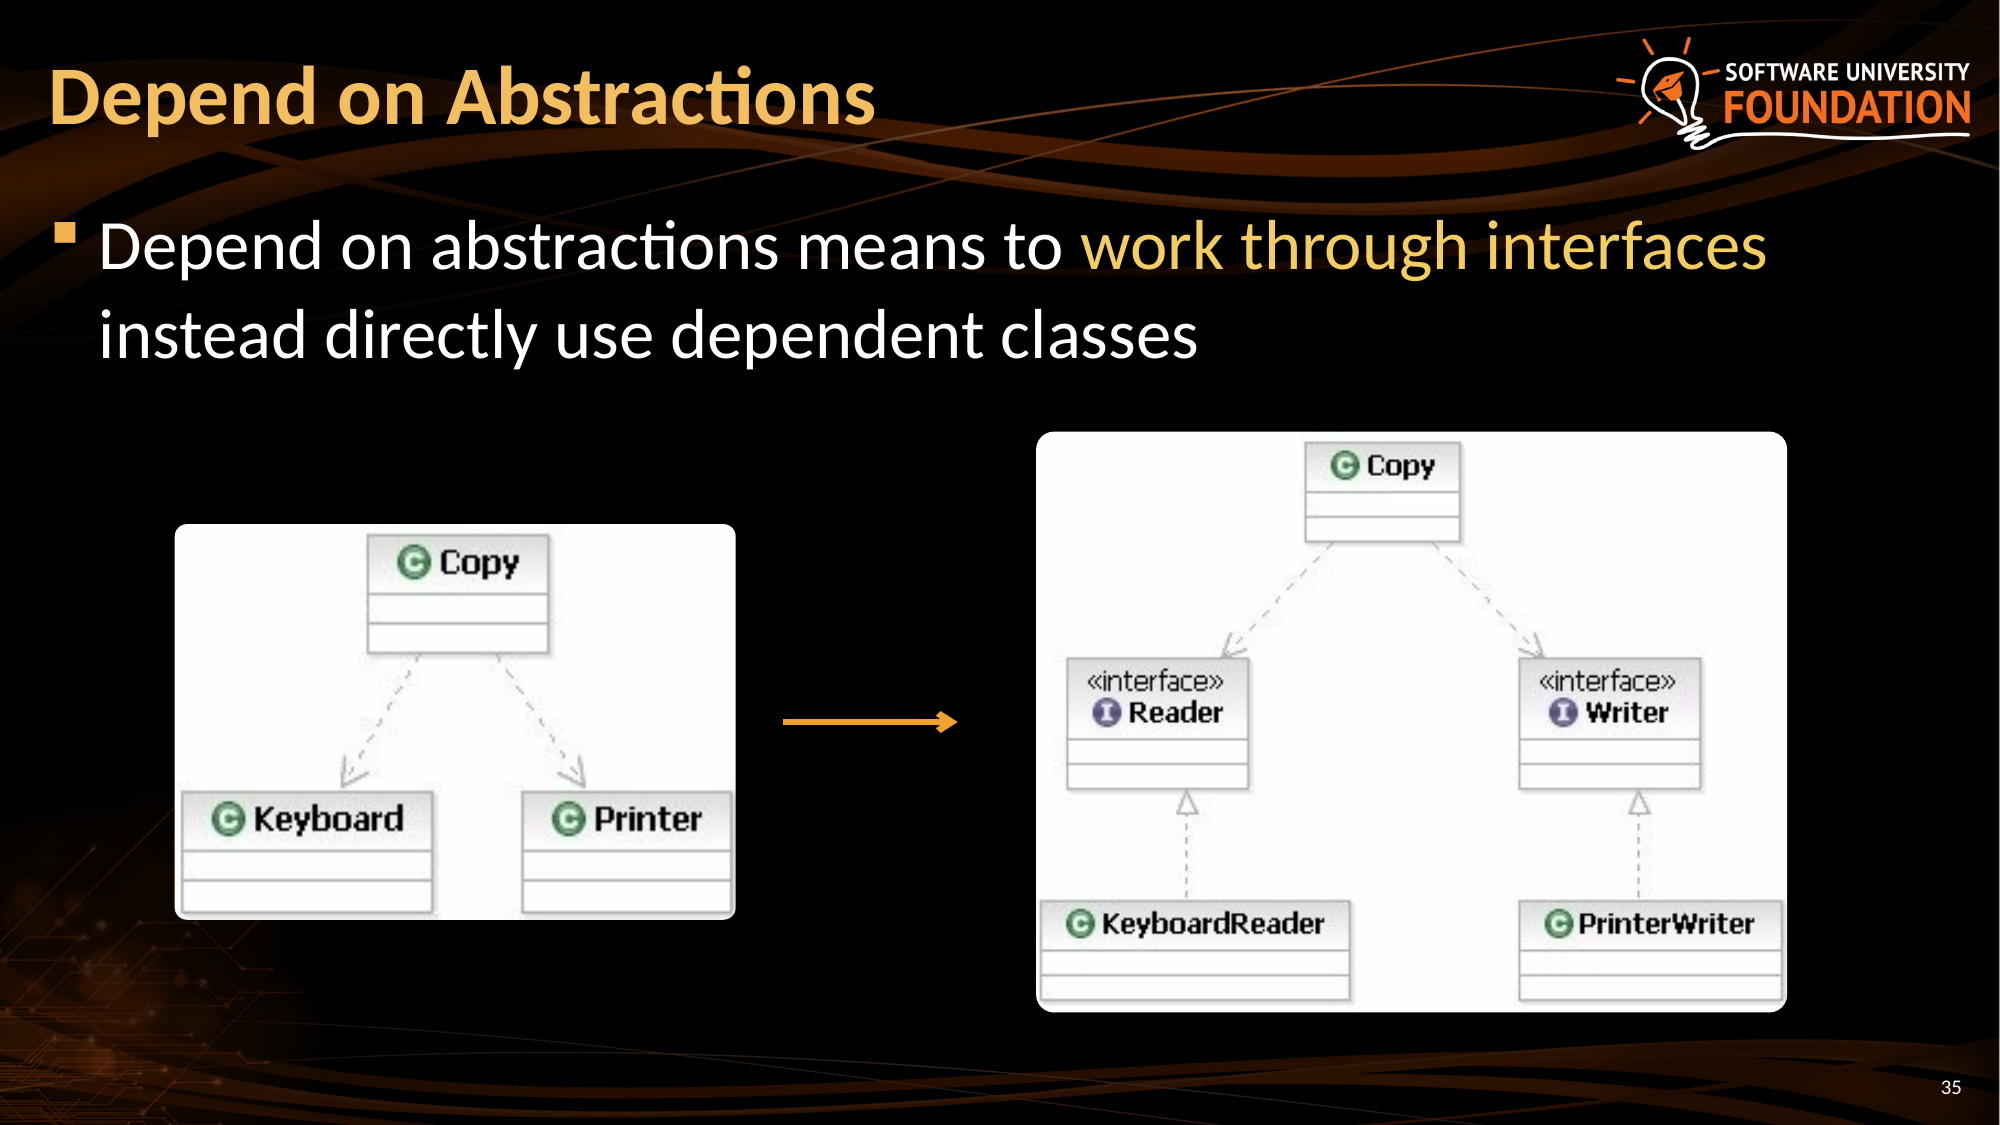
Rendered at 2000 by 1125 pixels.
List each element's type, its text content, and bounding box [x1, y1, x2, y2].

picture [0, 0, 2000, 1125]
list Depend on abstractions means to work through interfaces instead directly use dependent classes [31, 188, 1968, 1103]
title Depend on Abstractions [30, 6, 1602, 189]
